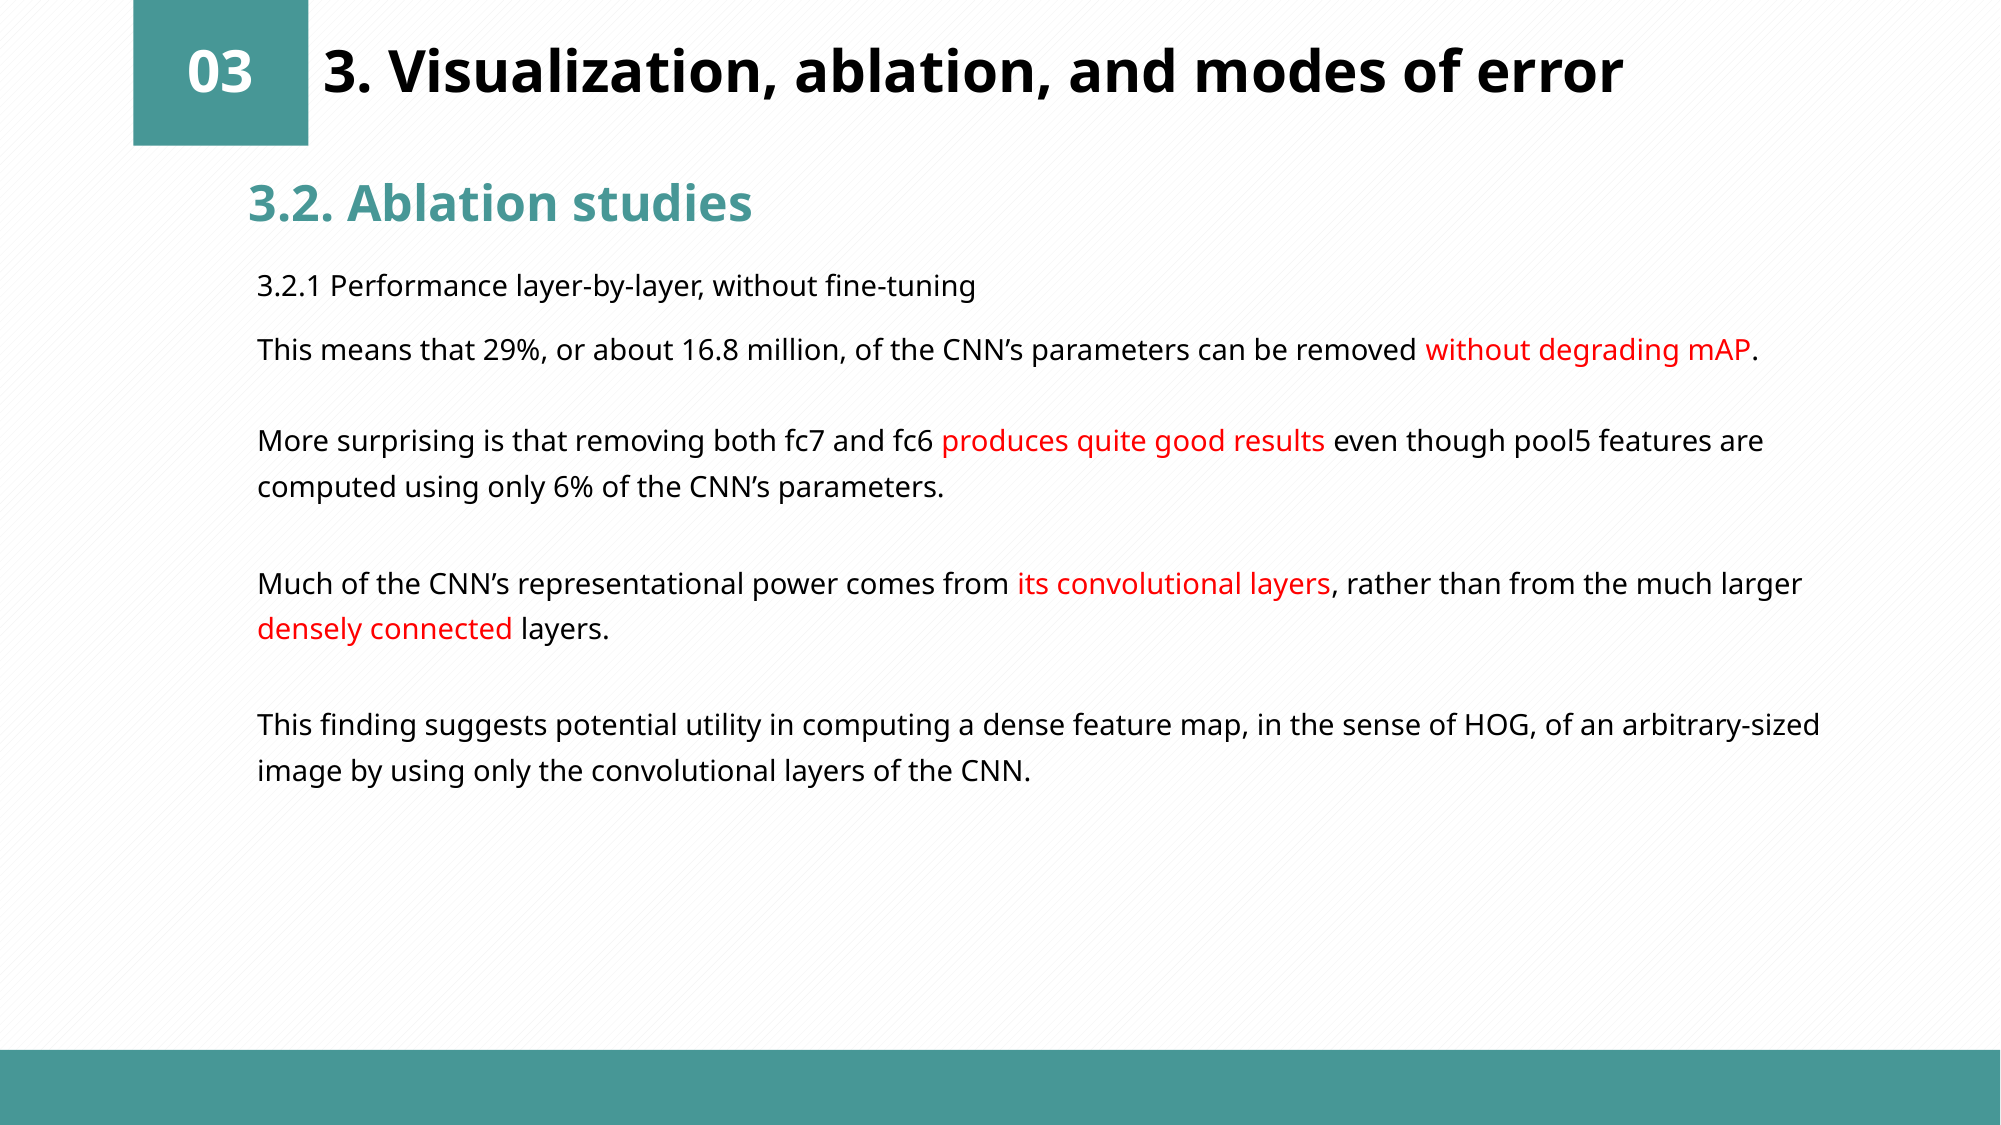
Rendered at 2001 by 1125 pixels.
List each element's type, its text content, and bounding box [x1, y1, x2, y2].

text_box This finding suggests potential utility in computing a dense feature map, in the sense of HOG, of an arbitrary-sized image by using only the convolutional layers of the CNN. [242, 688, 1912, 795]
text_box This means that 29%, or about 16.8 million, of the CNN’s parameters can be removed without degrading mAP. More surprising is that removing both fc7 and fc6 produces quite good results even though pool5 features are computed using only 6% of the CNN’s parameters. [242, 313, 1912, 511]
list 03 [133, 34, 308, 105]
text_box 3.2. Ablation studies [234, 164, 769, 239]
text_box Much of the CNN’s representational power comes from its convolutional layers, rather than from the much larger densely connected layers. [242, 547, 1912, 653]
list 3. Visualization, ablation, and modes of error [308, 34, 1684, 105]
text_box 3.2.1 Performance layer-by-layer, without fine-tuning [242, 249, 1022, 310]
